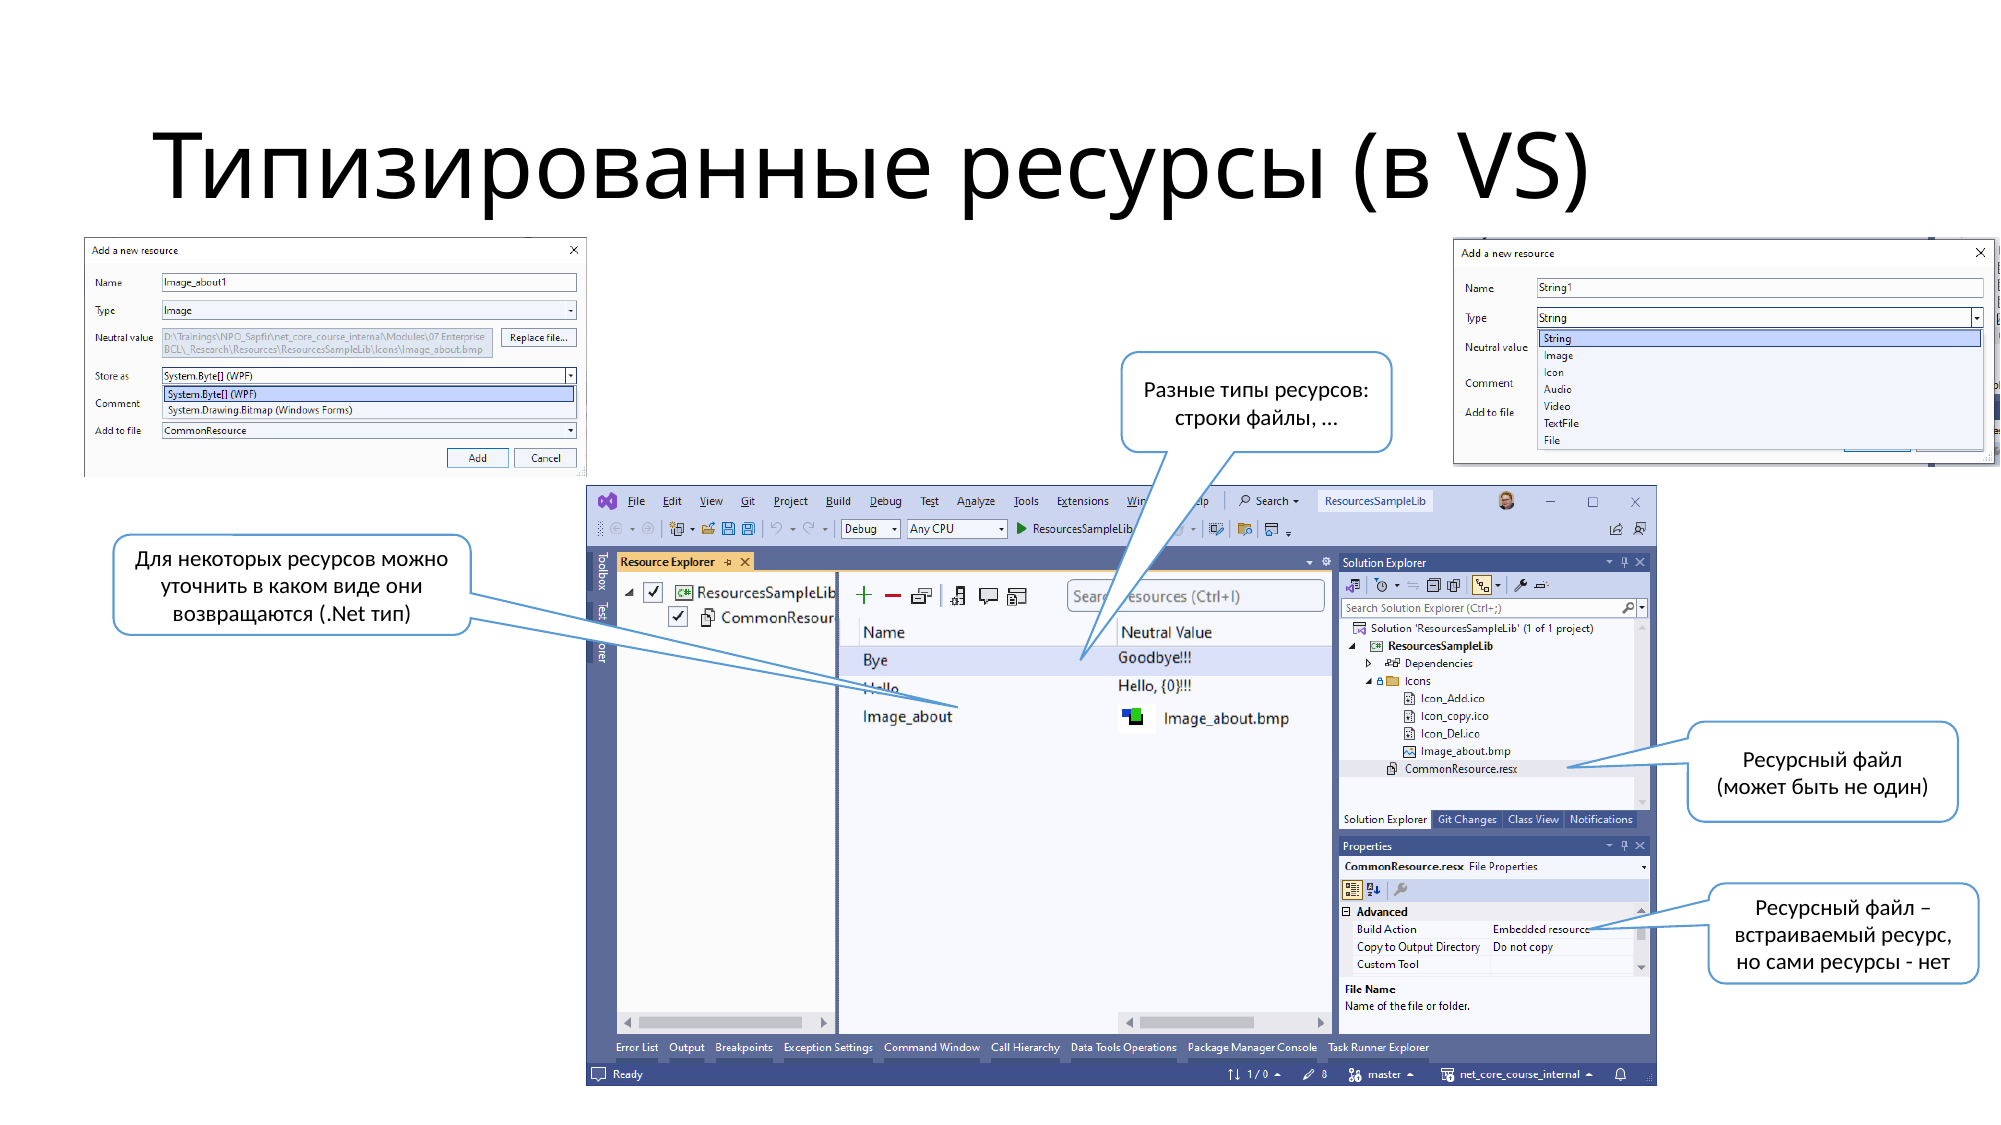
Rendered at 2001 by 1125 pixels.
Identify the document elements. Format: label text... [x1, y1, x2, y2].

picture [586, 485, 1657, 1086]
text_box Для некоторых ресурсов можно уточнить в каком виде они возвращаются (.Net тип) [112, 533, 586, 641]
title Типизированные ресурсы (в VS) [137, 59, 1863, 278]
picture [84, 237, 587, 477]
picture [1453, 237, 2000, 467]
text_box Ресурсный файл (может быть не один) [1657, 720, 1959, 823]
text_box Разные типы ресурсов: строки файлы, … [1120, 350, 1393, 485]
text_box Ресурсный файл – встраиваемый ресурс, но сами ресурсы - нет [1657, 882, 1980, 985]
